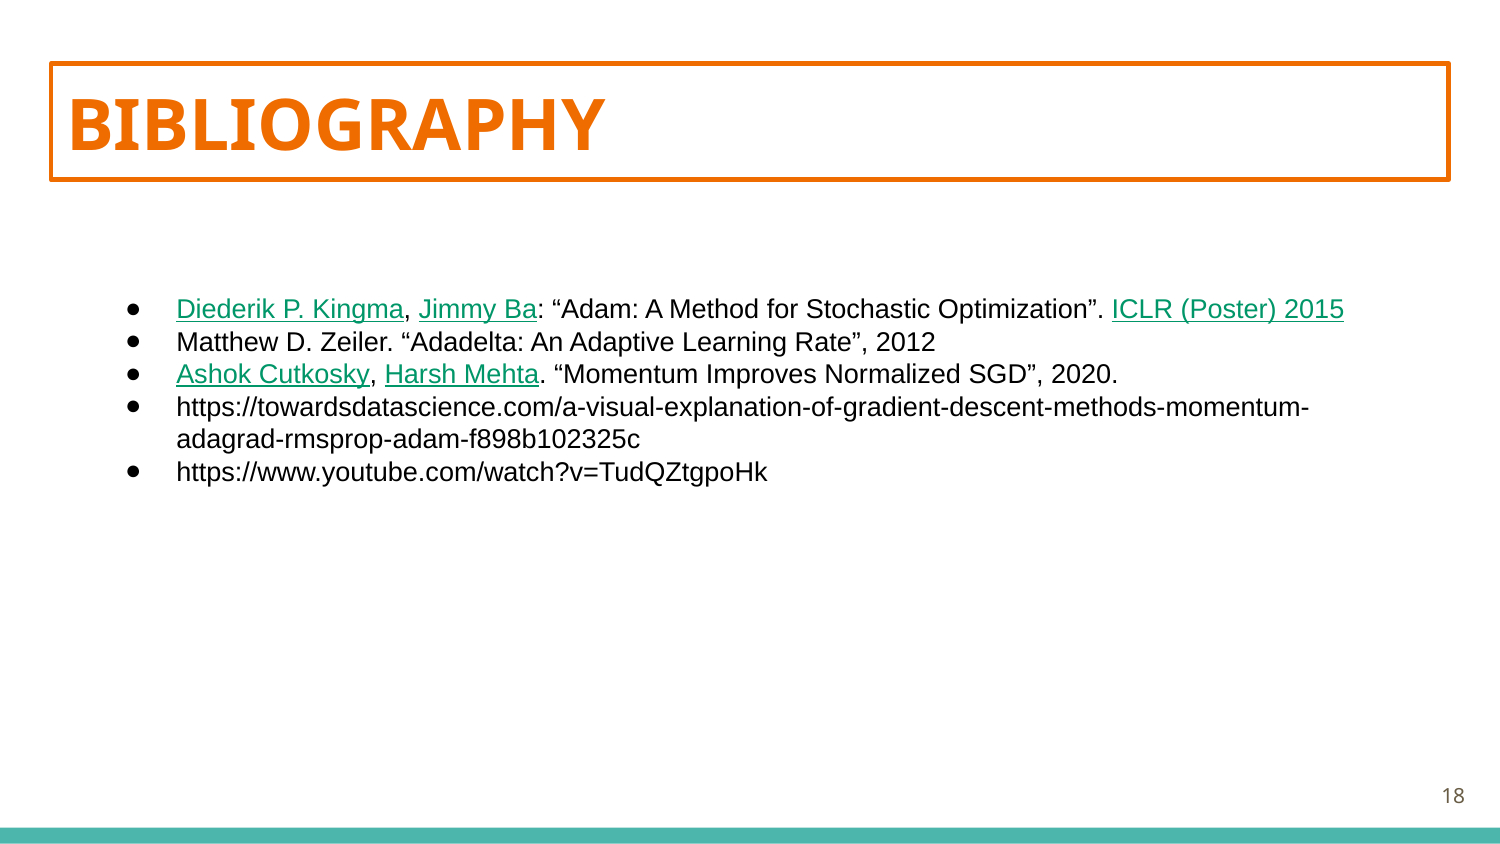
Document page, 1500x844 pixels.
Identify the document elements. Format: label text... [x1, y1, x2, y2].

title BIBLIOGRAPHY [51, 63, 1449, 180]
text_box Diederik P. Kingma, Jimmy Ba: “Adam: A Method for Stochastic Optimization”. ICLR (Poster) 2015 Matthew D. Zeiler. “Adadelta: An Adaptive Learning Rate”, 2012 Ashok Cutkosky, Harsh Mehta. “Momentum Improves Normalized SGD”, 2020. https://towardsdatascience.com/a-visual-explanation-of-gradient-descent-methods-momentum-adagrad-rmsprop-adam-f898b102325c https://www.youtube.com/watch?v=TudQZtgpoHk [86, 276, 1415, 502]
slide_number ‹#› [1389, 764, 1480, 830]
